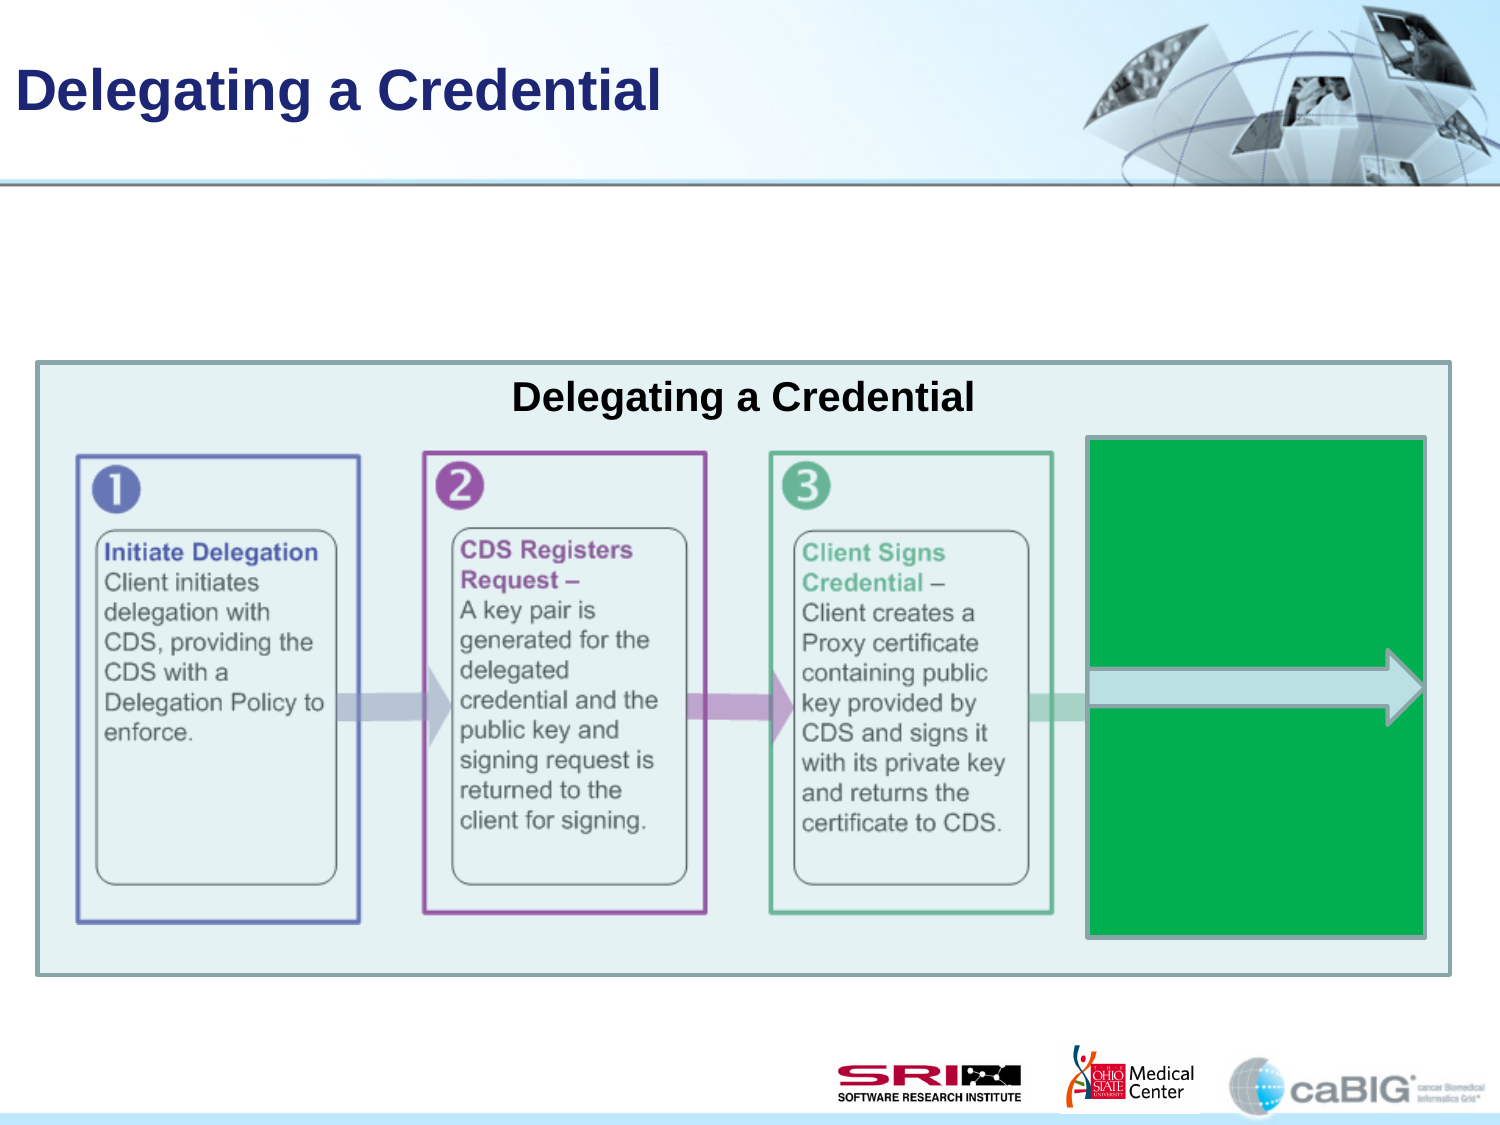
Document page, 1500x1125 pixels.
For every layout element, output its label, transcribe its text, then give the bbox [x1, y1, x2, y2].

text_box [1085, 690, 1427, 940]
text_box [1415, 674, 1428, 701]
text_box Delegating a Credential [35, 360, 1452, 977]
text_box [1085, 435, 1427, 685]
title Delegating a Credential [0, 0, 1126, 176]
picture [0, 0, 1500, 1125]
